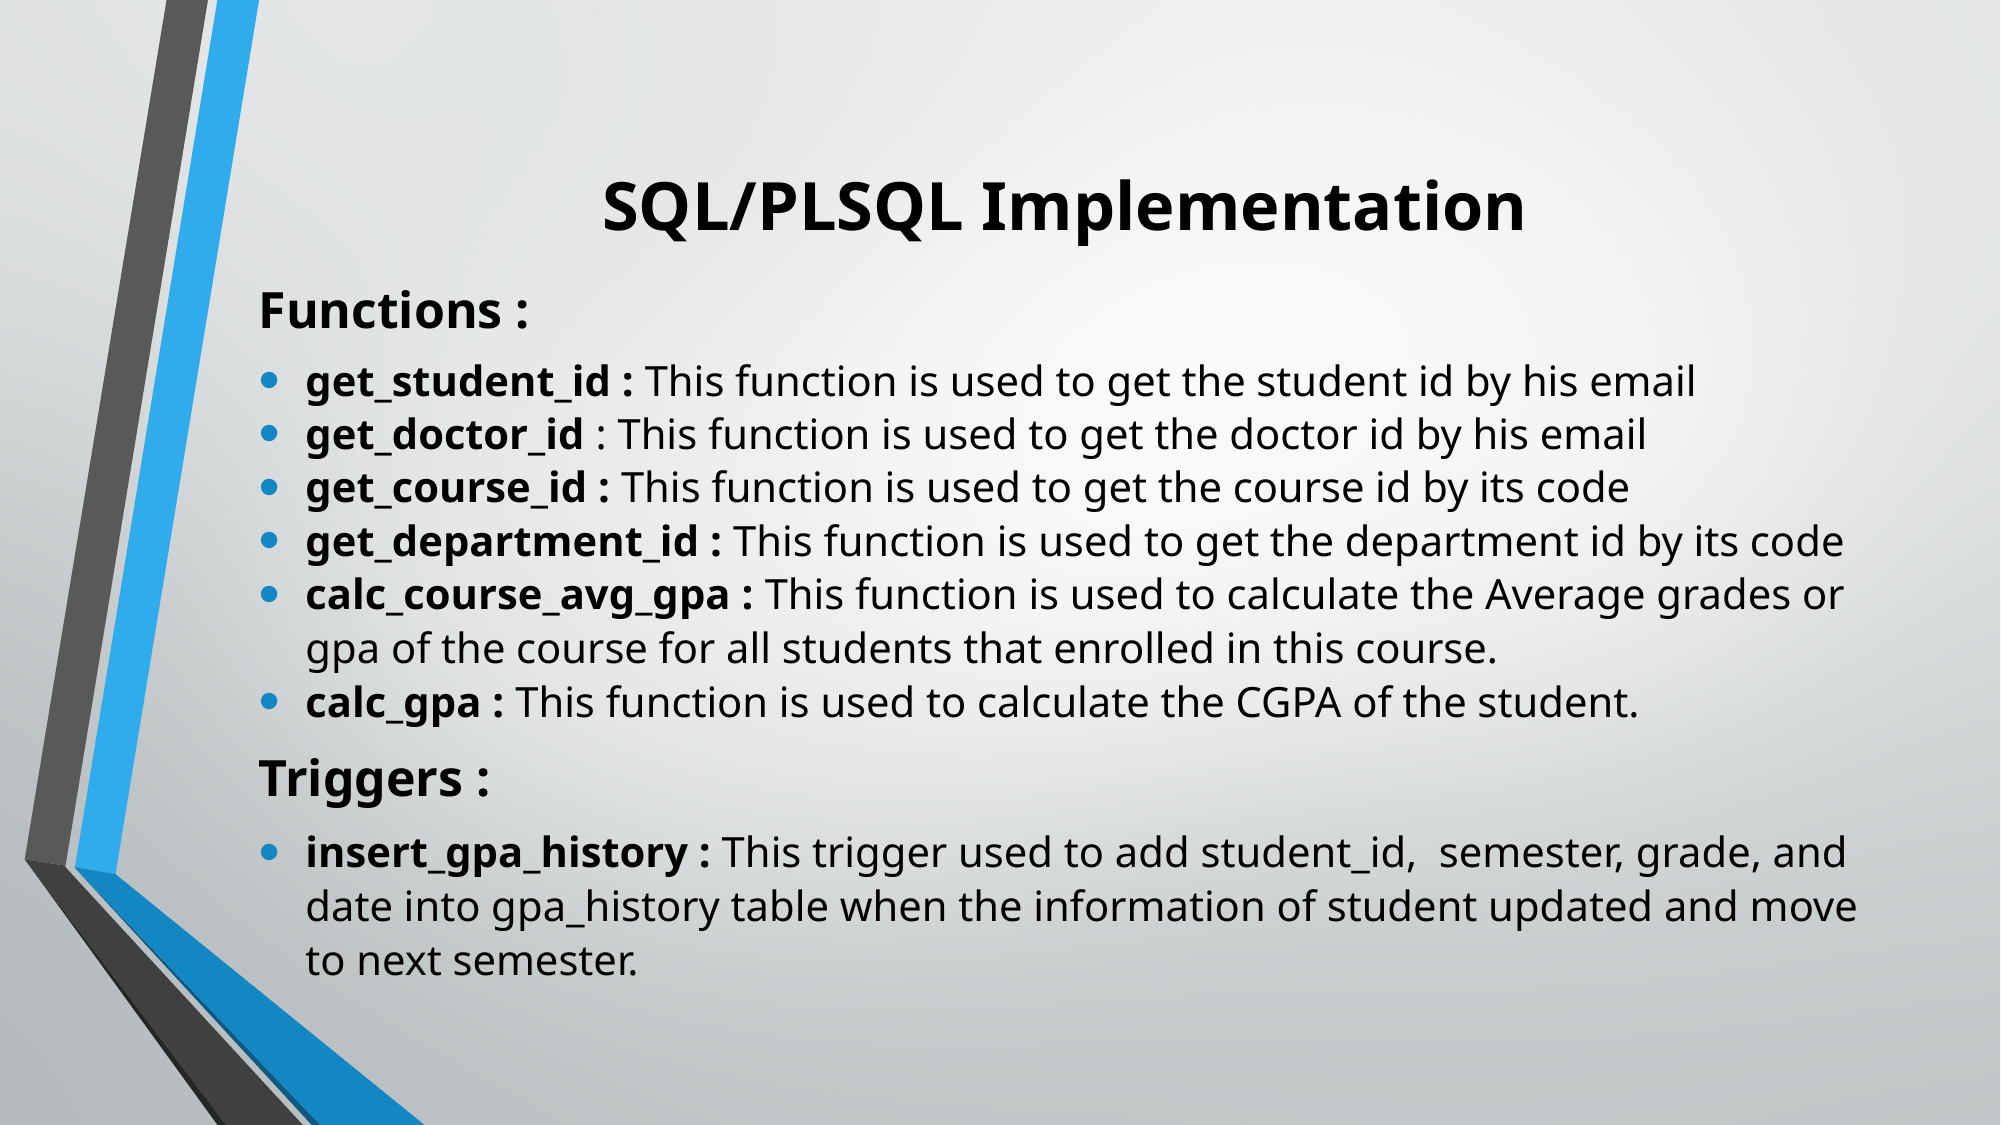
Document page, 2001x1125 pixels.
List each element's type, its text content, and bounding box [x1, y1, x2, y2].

list Functions : get_student_id : This function is used to get the student id by his email get_doctor_id : This function is used to get the doctor id by his email get_course_id : This function is used to get the course id by its code get_department_id : This function is used to get the department id by its code calc_course_avg_gpa : This function is used to calculate the Average grades or gpa of the course for all students that enrolled in this course. calc_gpa : This function is used to calculate the CGPA of the student. Triggers : insert_gpa_history : This trigger used to add student_id, semester, grade, and date into gpa_history table when the information of student updated and move to next semester. [243, 307, 1887, 1106]
title SQL/PLSQL Implementation [243, 112, 1887, 295]
